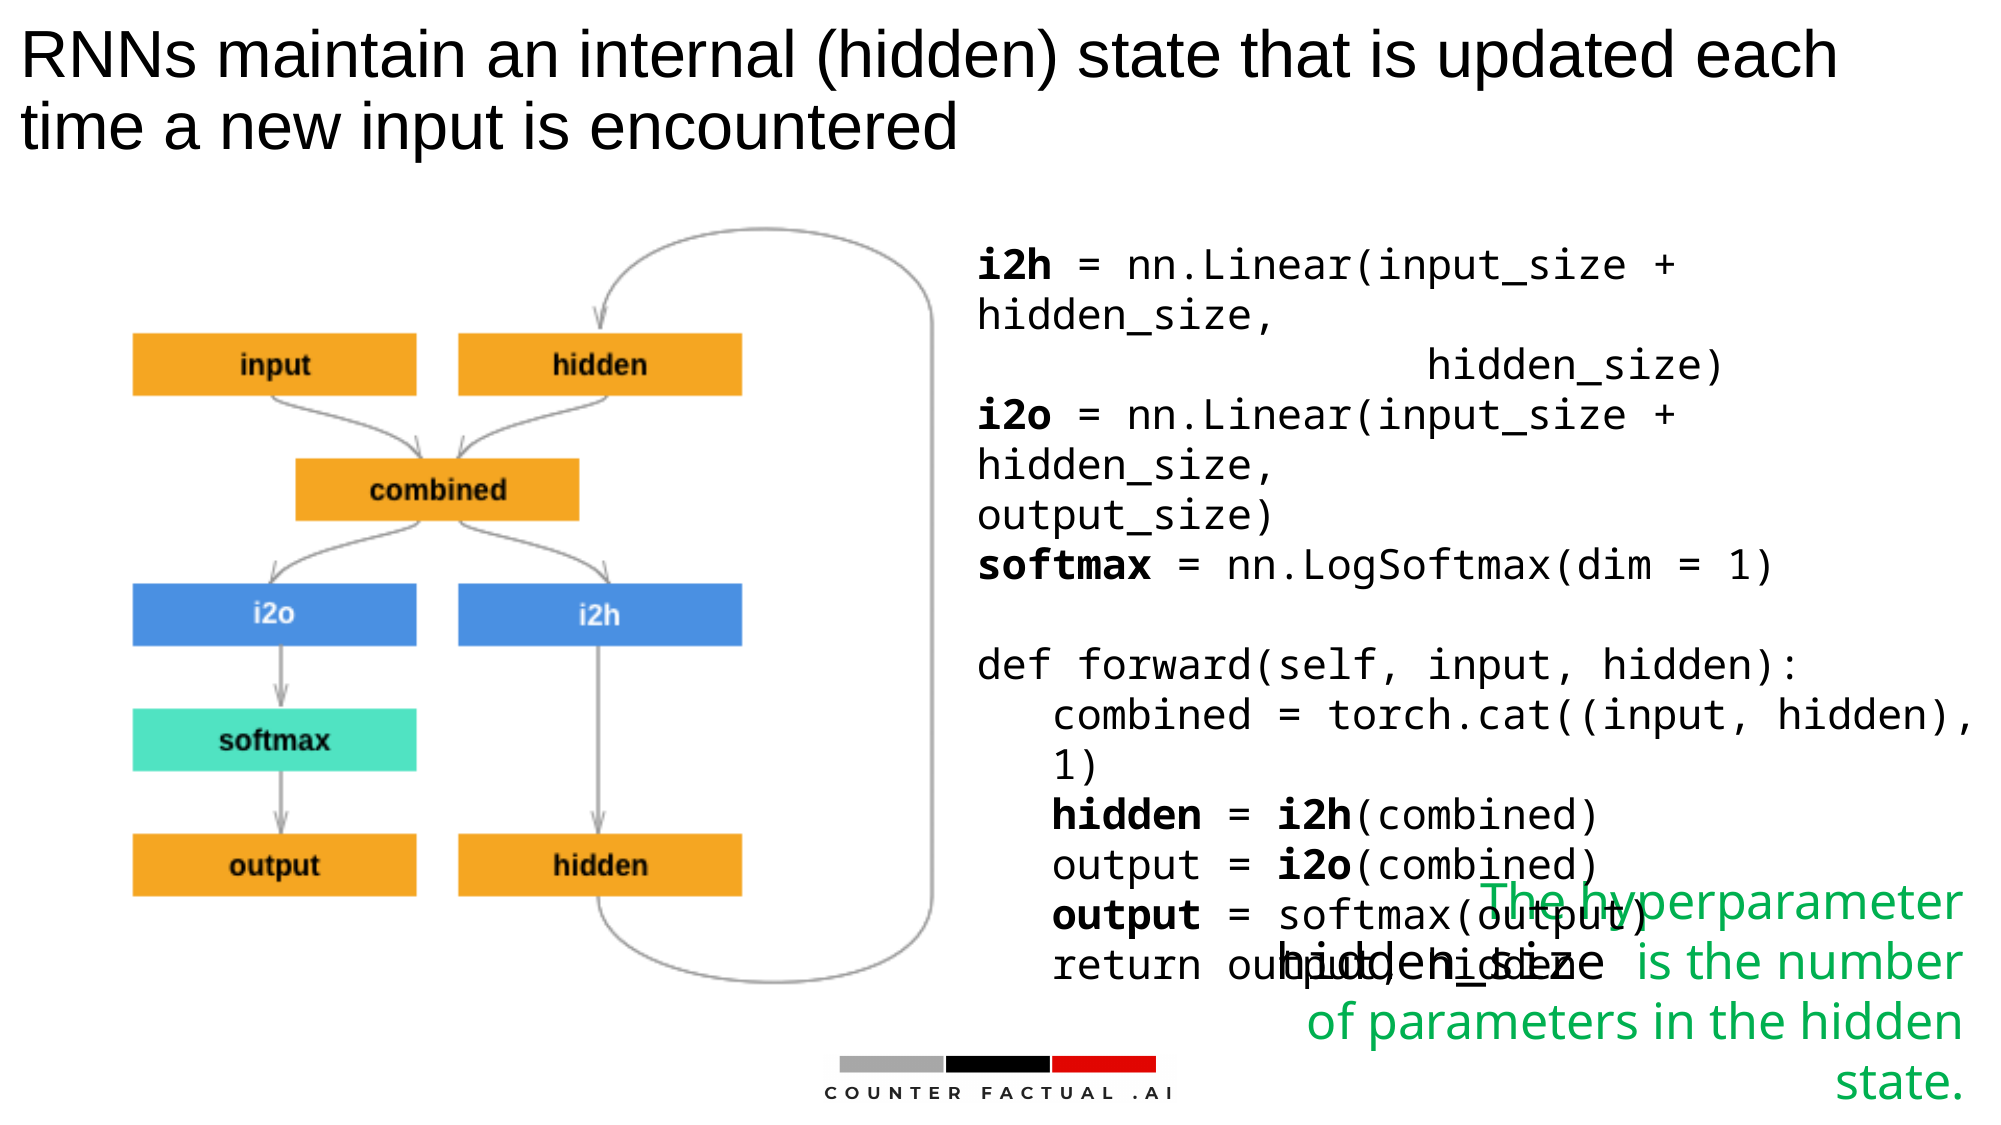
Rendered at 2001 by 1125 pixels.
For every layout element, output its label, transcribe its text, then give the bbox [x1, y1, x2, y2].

picture [823, 1054, 1177, 1103]
picture [125, 217, 943, 997]
title RNNs maintain an internal (hidden) state that is updated each time a new input is encountered [0, 0, 2000, 218]
text_box i2h = nn.Linear(input_size + hidden_size, hidden_size) i2o = nn.Linear(input_size + hidden_size, output_size) softmax = nn.LogSoftmax(dim = 1) def forward(self, input, hidden): combined = torch.cat((input, hidden), 1) hidden = i2h(combined) output = i2o(combined) output = softmax(output) return output, hidden [962, 230, 2000, 1046]
